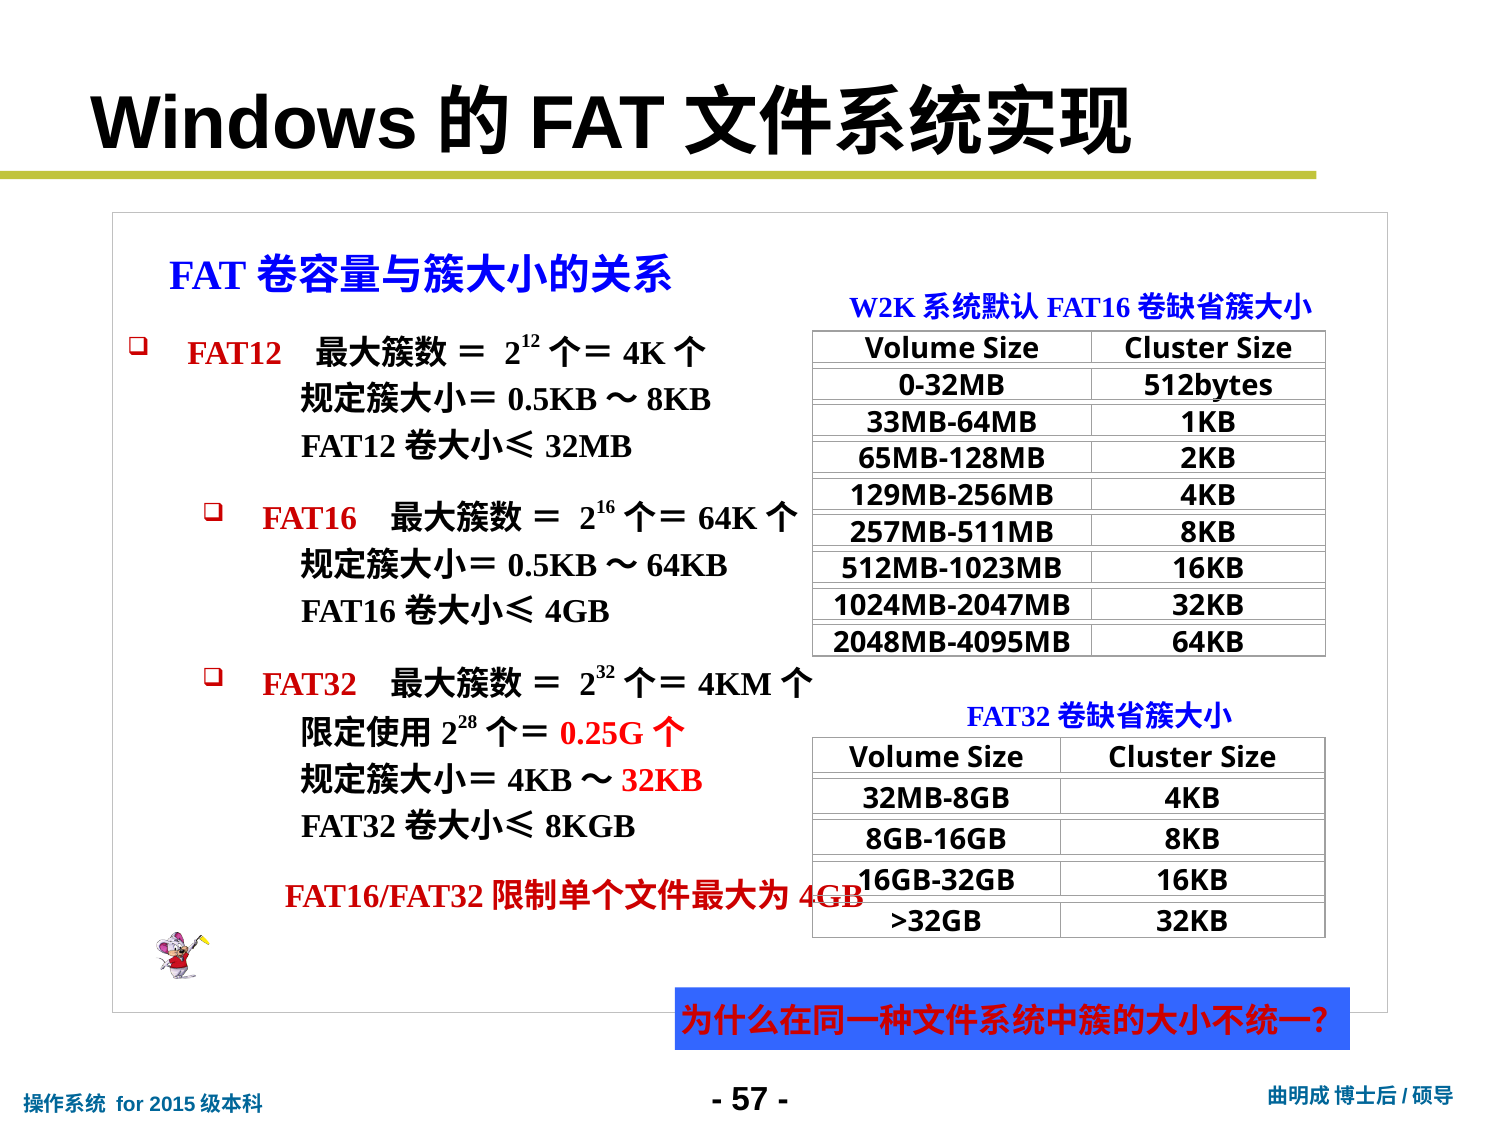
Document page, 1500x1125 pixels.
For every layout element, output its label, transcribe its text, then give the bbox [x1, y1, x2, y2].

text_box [812, 737, 1326, 938]
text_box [812, 330, 1326, 657]
text_box 为什么在同一种文件系统中簇的大小不统一？ [674, 987, 1350, 1050]
title Windows的FAT文件系统实现 [75, 86, 1157, 150]
text_box FAT卷容量与簇大小的关系 FAT12 最大簇数 ＝ 212个＝4K个 规定簇大小＝0.5KB～8KB FAT12卷大小≤32MB FAT16 最大簇数 ＝ 216个＝64K个 规定簇大小＝0.5KB～64KB FAT16卷大小≤4GB FAT32 最大簇数 ＝ 232个＝4KM个 限定使用228个＝0.25G个 规定簇大小＝4KB～32KB FAT32卷大小≤8KGB FAT16/FAT32限制单个文件最大为4GB [112, 212, 1388, 1013]
text_box [149, 929, 213, 980]
text_box W2K系统默认FAT16卷缺省簇大小 [862, 281, 1300, 329]
text_box FAT32卷缺省簇大小 [924, 689, 1275, 735]
